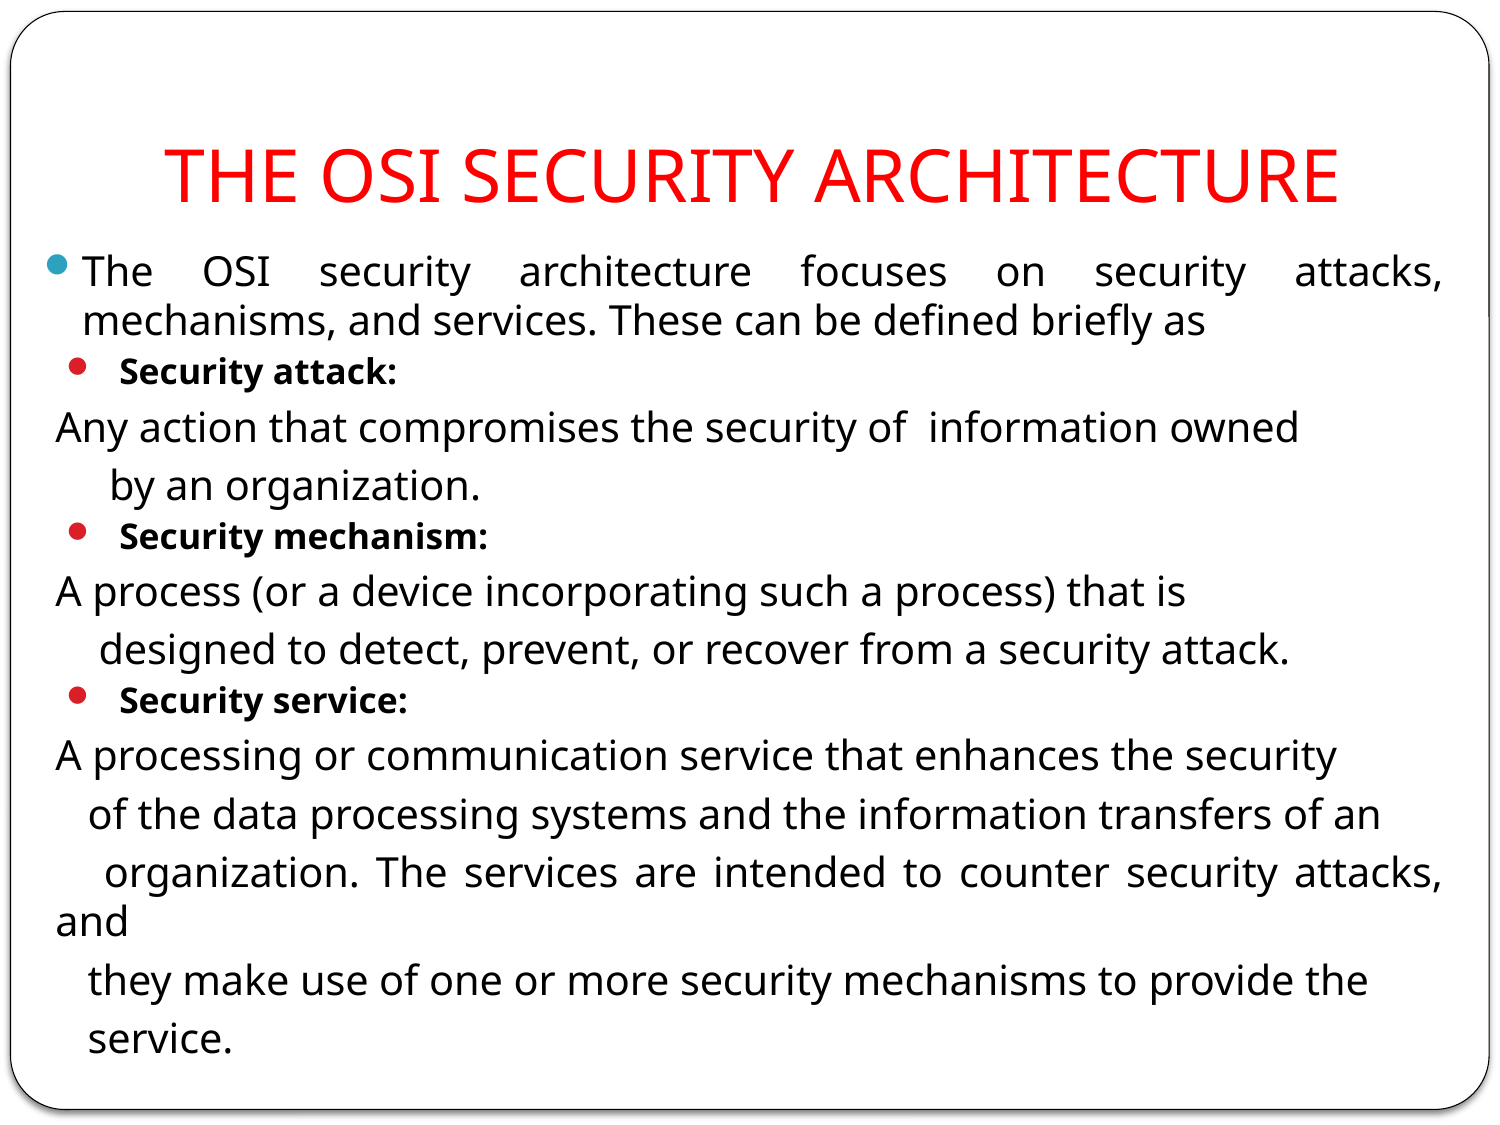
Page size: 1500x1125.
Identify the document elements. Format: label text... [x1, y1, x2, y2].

list The OSI security architecture focuses on security attacks, mechanisms, and services. These can be defined briefly as Security attack: Any action that compromises the security of information owned by an organization. Security mechanism: A process (or a device incorporating such a process) that is designed to detect, prevent, or recover from a security attack. Security service: A processing or communication service that enhances the security of the data processing systems and the information transfers of an organization. The services are intended to counter security attacks, and they make use of one or more security mechanisms to provide the service. [29, 237, 1459, 1083]
title THE OSI SECURITY ARCHITECTURE [150, 45, 1425, 233]
